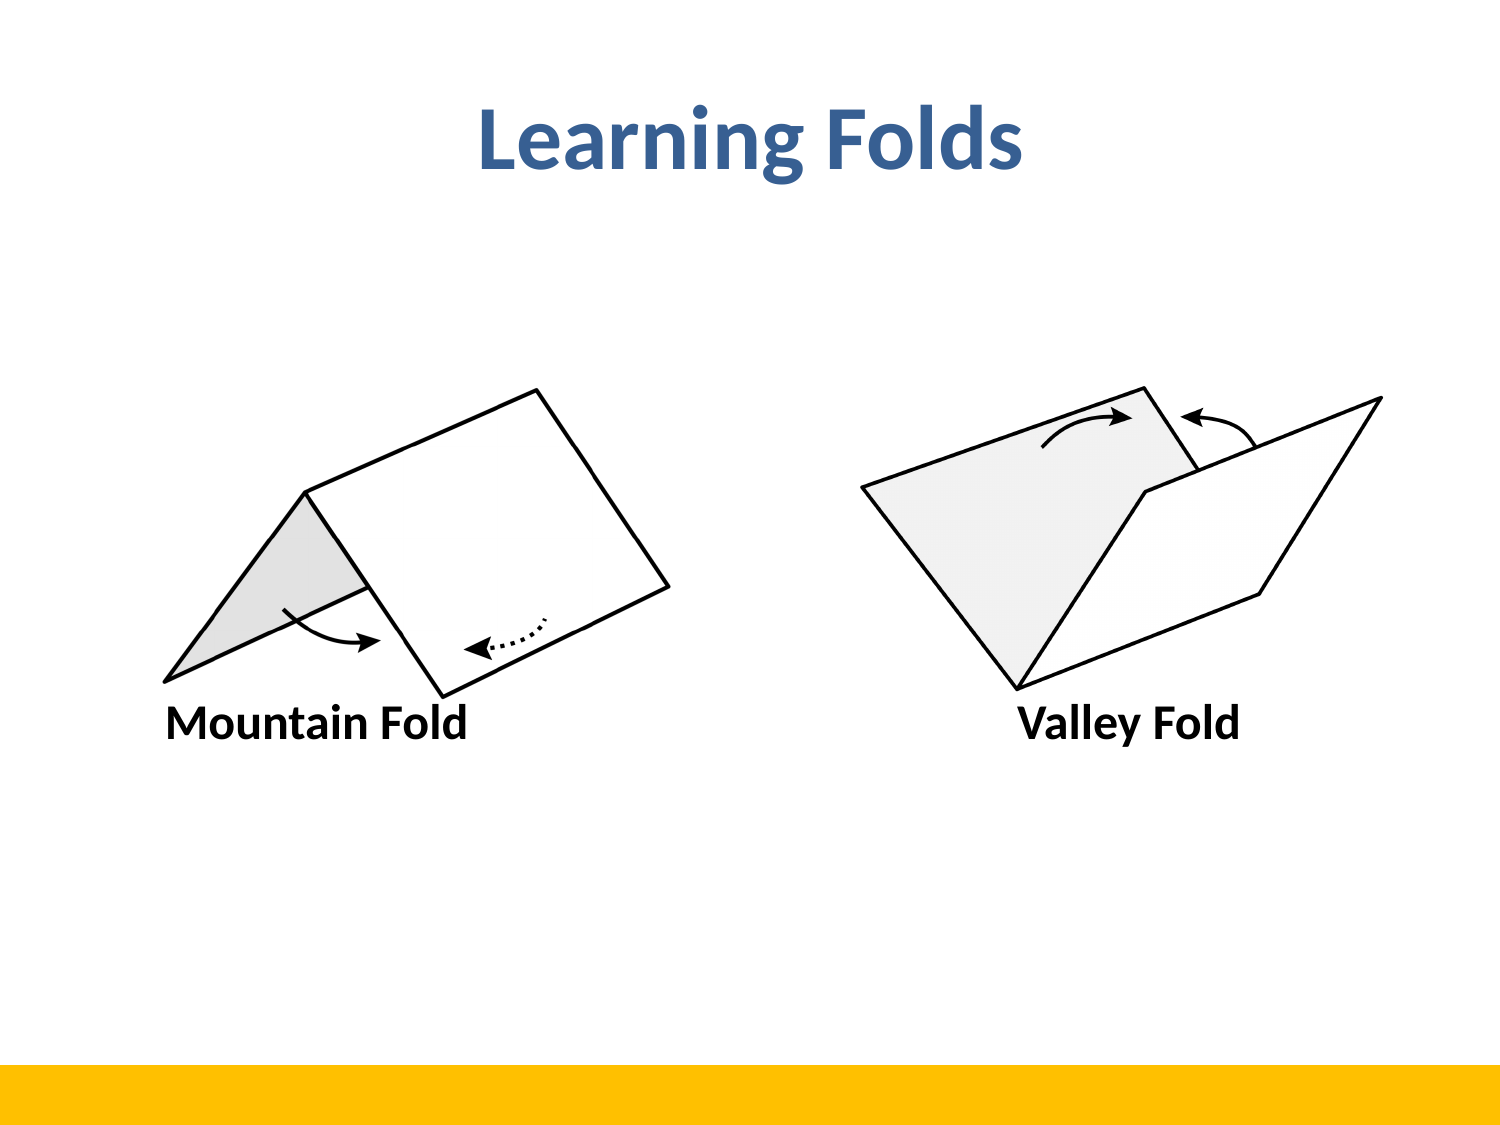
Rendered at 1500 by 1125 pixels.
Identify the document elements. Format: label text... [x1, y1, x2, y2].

picture [120, 354, 687, 723]
title Learning Folds [179, 76, 1321, 191]
text_box Mountain Fold [100, 681, 519, 771]
text_box [0, 1065, 1500, 1125]
text_box Valley Fold [912, 727, 1331, 771]
picture [843, 357, 1401, 720]
